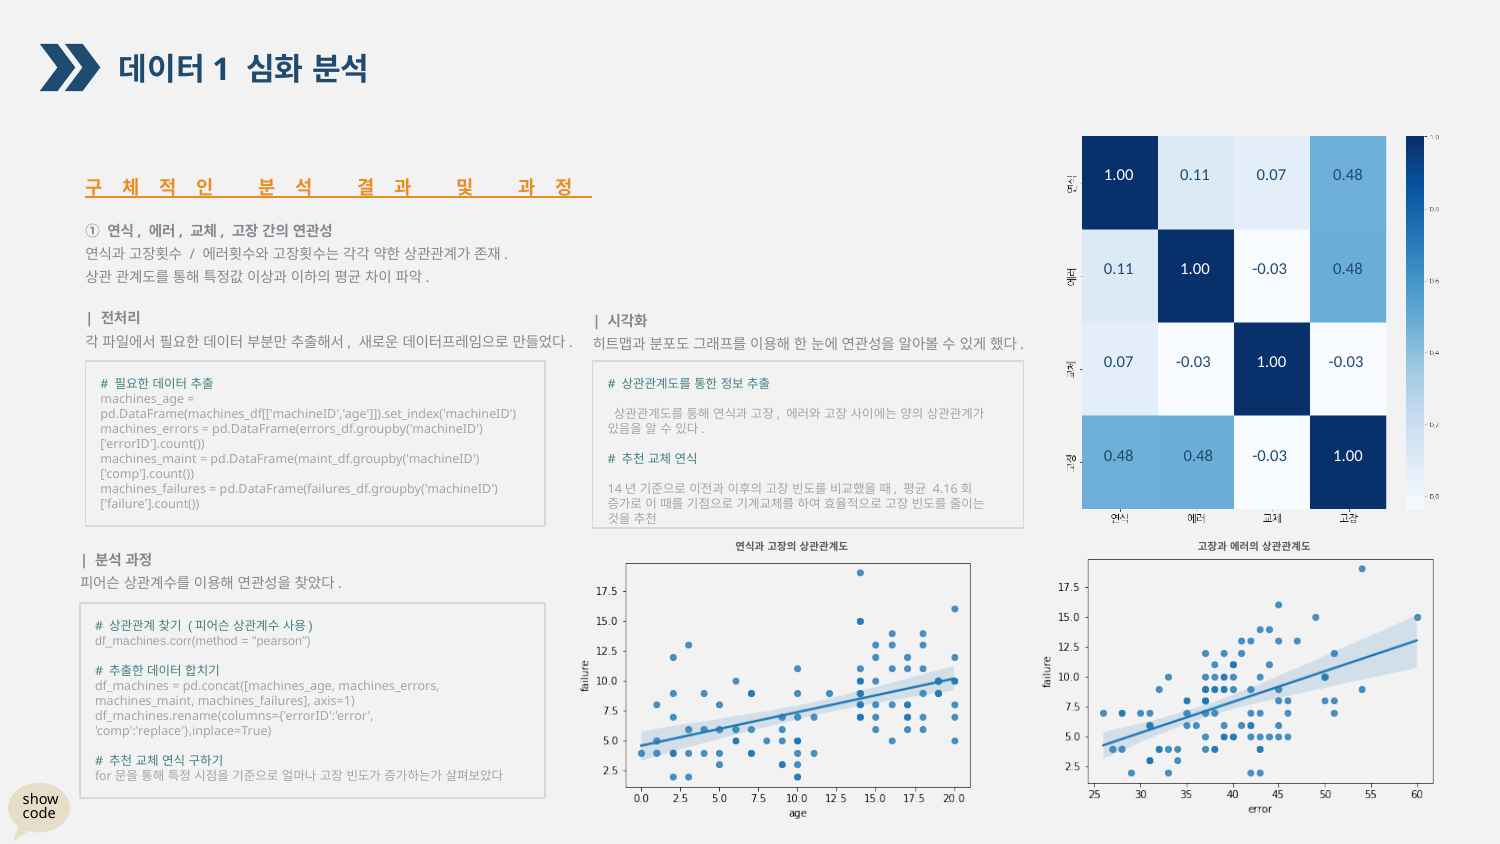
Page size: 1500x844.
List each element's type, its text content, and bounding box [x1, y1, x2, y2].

text_box # 상관관계도를 통한 정보 추출 상관관계도를 통해 연식과 고장, 에러와 고장 사이에는 양의 상관관계가 있음을 알 수 있다. # 추천 교체 연식 14년 기준으로 이전과 이후의 고장 빈도를 비교했을 때, 평균 4.16회 증가로 이 때를 기점으로 기계교체를 하여 효율적으로 고장 빈도를 줄이는 것을 추천 [592, 361, 1024, 528]
text_box show code [7, 779, 83, 836]
text_box | 시각화 히트맵과 분포도 그래프를 이용해 한 눈에 연관성을 알아볼 수 있게 했다. [592, 306, 1057, 353]
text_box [1062, 134, 1447, 522]
picture [569, 527, 1015, 825]
picture [1032, 523, 1477, 821]
text_box # 필요한 데이터 추출 machines_age = pd.DataFrame(machines_df[['machineID','age']]).set_index('machineID') machines_errors = pd.DataFrame(errors_df.groupby('machineID')['errorID'].count()) machines_maint = pd.DataFrame(maint_df.groupby('machineID')['comp'].count()) machines_failures = pd.DataFrame(failures_df.groupby('machineID')['failure'].count()) [85, 361, 545, 527]
text_box 데이터1 심화 분석 [103, 34, 430, 102]
text_box | 분석 과정 피어슨 상관계수를 이용해 연관성을 찾았다. [79, 527, 354, 603]
text_box # 상관관계 찾기 (피어슨 상관계수 사용) df_machines.corr(method = "pearson") # 추출한 데이터 합치기 df_machines = pd.concat([machines_age, machines_errors, machines_maint, machines_failures], axis=1) df_machines.rename(columns={'errorID':'error', 'comp':'replace'},inplace=True) # 추천 교체 연식 구하기 for문을 통해 특정 시점을 기준으로 얼마나 고장 빈도가 증가하는가 살펴보았다 [79, 603, 545, 799]
text_box 구체적인 분석 결과 및 과정 ① 연식, 에러, 교체, 고장 간의 연관성 연식과 고장횟수 / 에러횟수와 고장횟수는 각각 약한 상관관계가 존재. 상관 관계도를 통해 특정값 이상과 이하의 평균 차이 파악. [85, 175, 593, 286]
text_box | 전처리 각 파일에서 필요한 데이터 부분만 추출해서, 새로운 데이터프레임으로 만들었다. [85, 286, 720, 357]
picture [104, 37, 360, 107]
text_box [12, 836, 21, 842]
